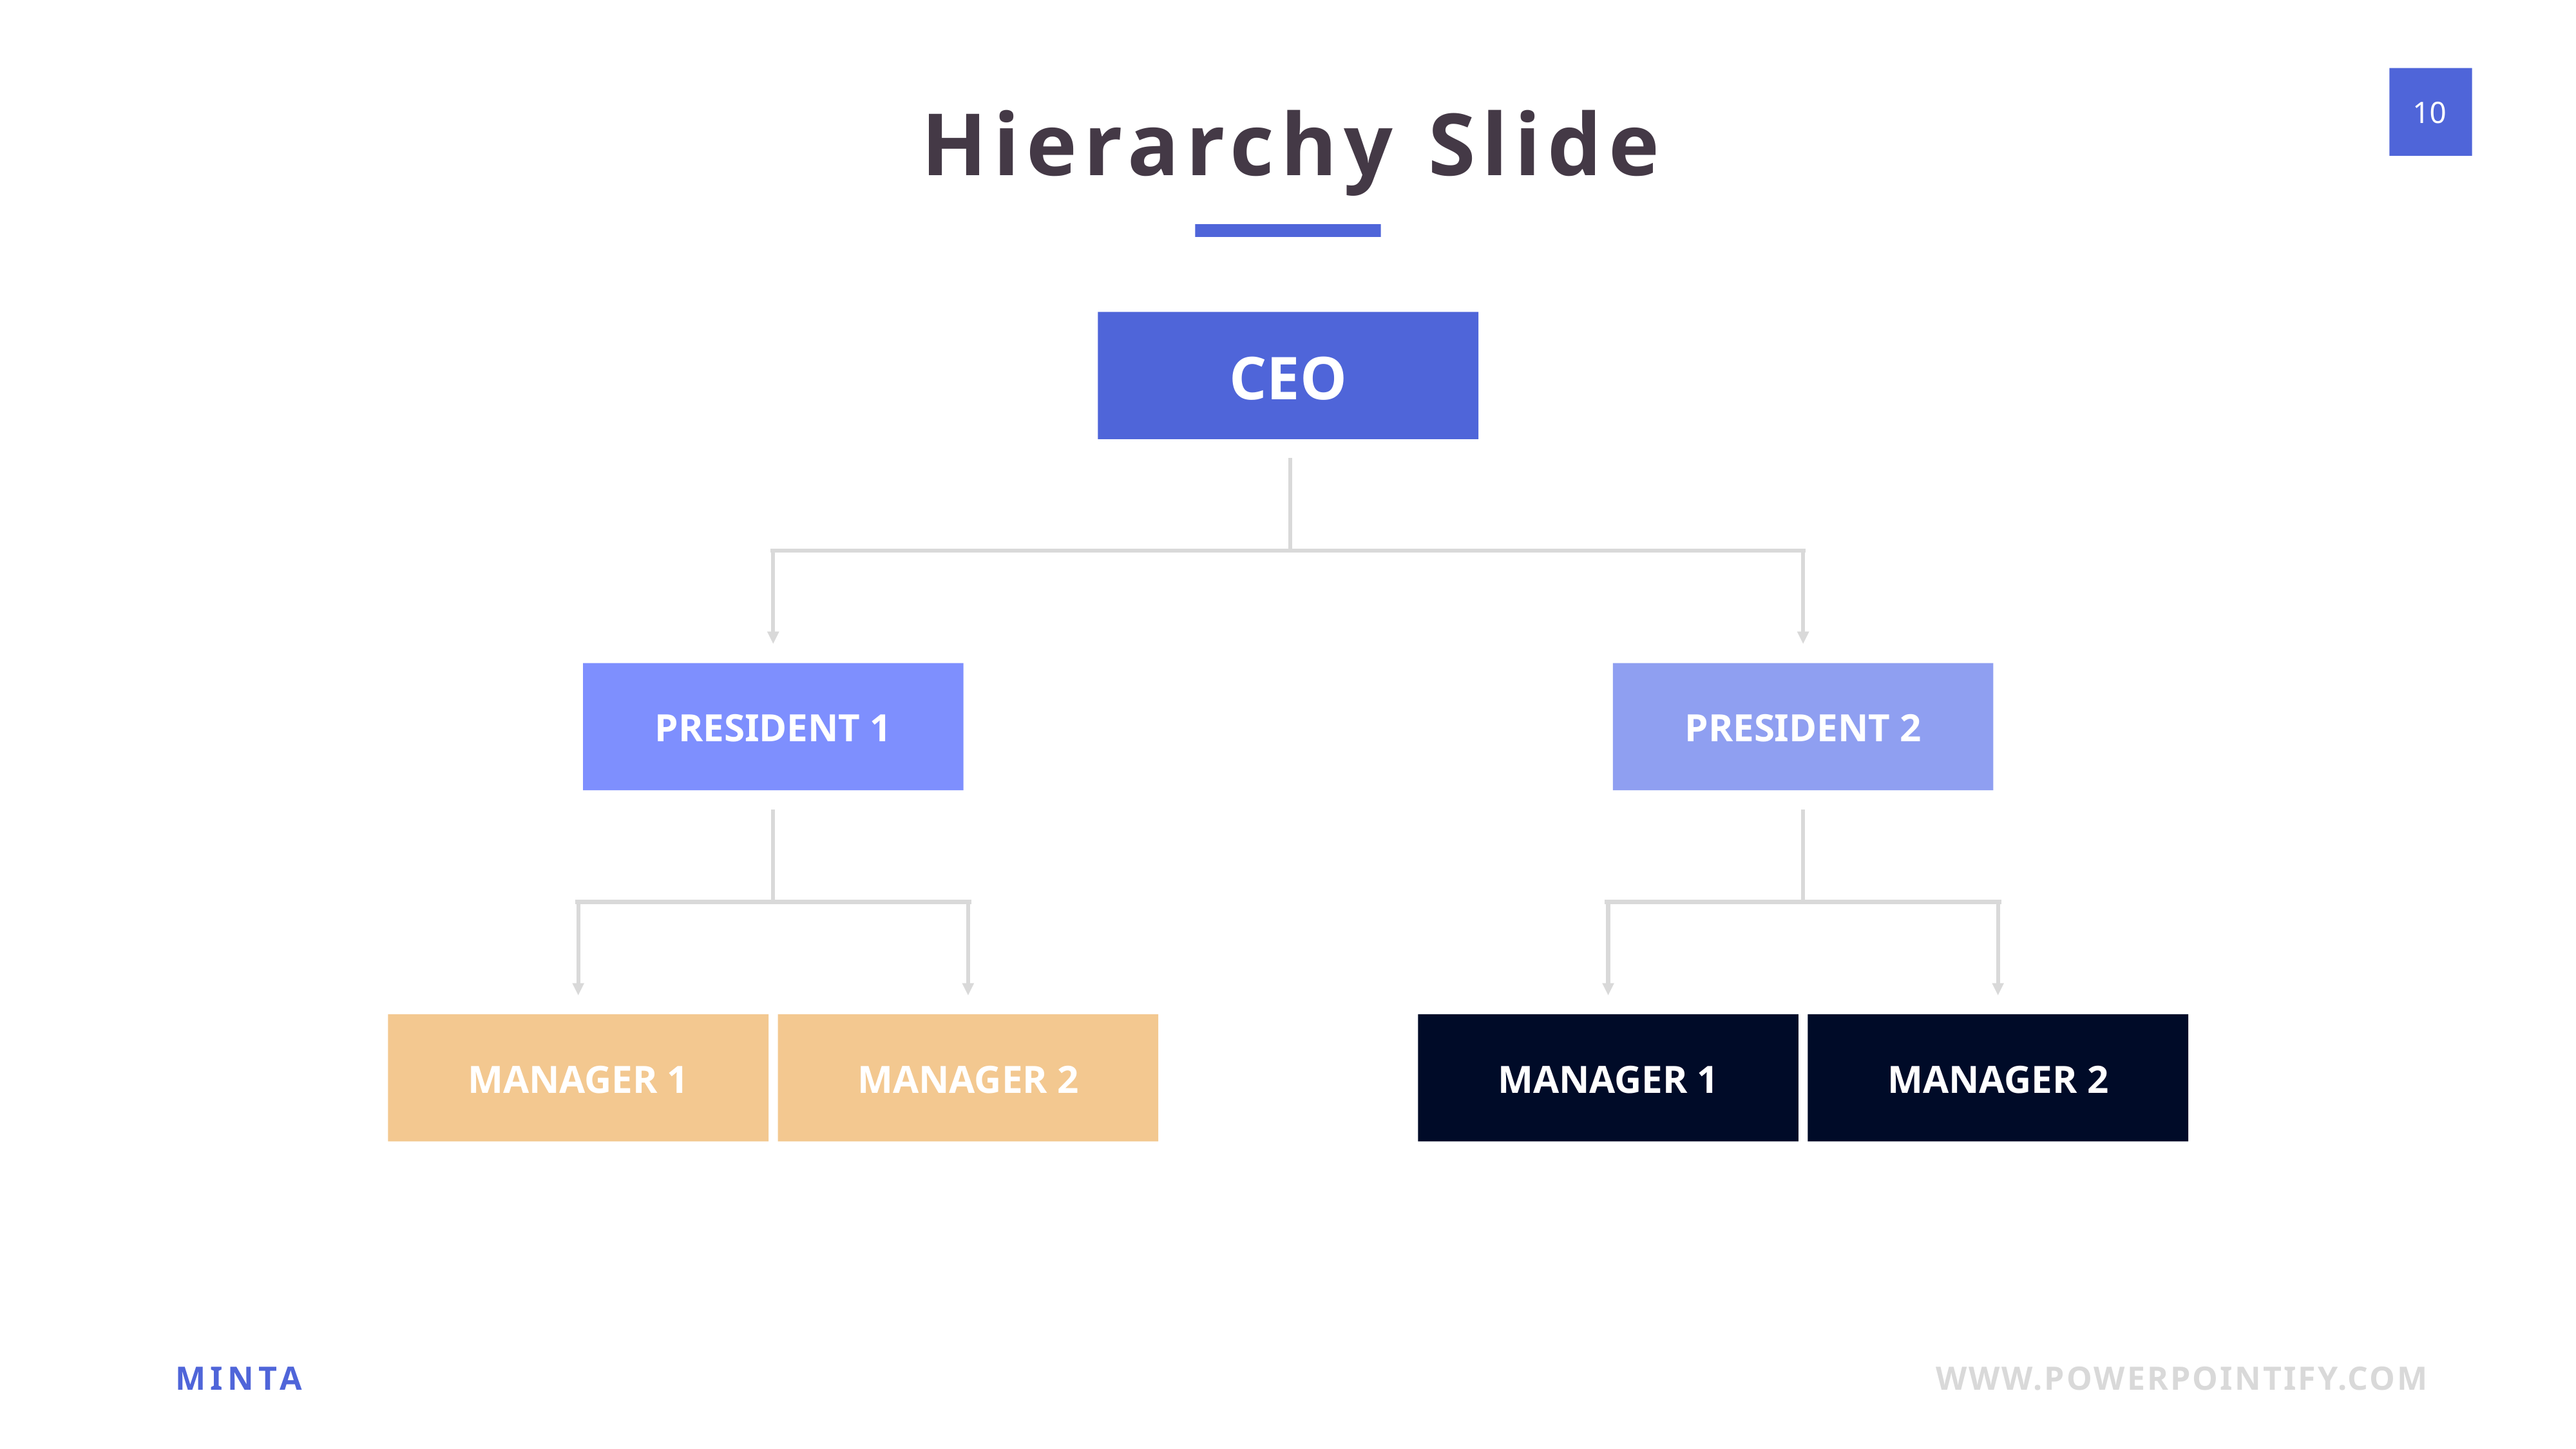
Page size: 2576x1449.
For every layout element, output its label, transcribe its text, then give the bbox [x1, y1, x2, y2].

text_box [769, 553, 778, 644]
text_box [1194, 223, 1382, 238]
text_box PRESIDENT 2 [1612, 663, 1994, 791]
text_box Hierarchy Slide [921, 89, 1661, 193]
text_box MANAGER 1 [388, 1014, 769, 1142]
text_box CEO [1098, 312, 1479, 439]
text_box [1798, 553, 1808, 644]
text_box MANAGER 2 [1808, 1014, 2189, 1142]
text_box MANAGER 1 [1418, 1014, 1798, 1142]
text_box PRESIDENT 1 [583, 663, 964, 791]
text_box [574, 904, 582, 996]
text_box [1994, 904, 2002, 996]
text_box [1604, 904, 1612, 996]
text_box [964, 904, 973, 996]
text_box MANAGER 2 [778, 1014, 1159, 1142]
